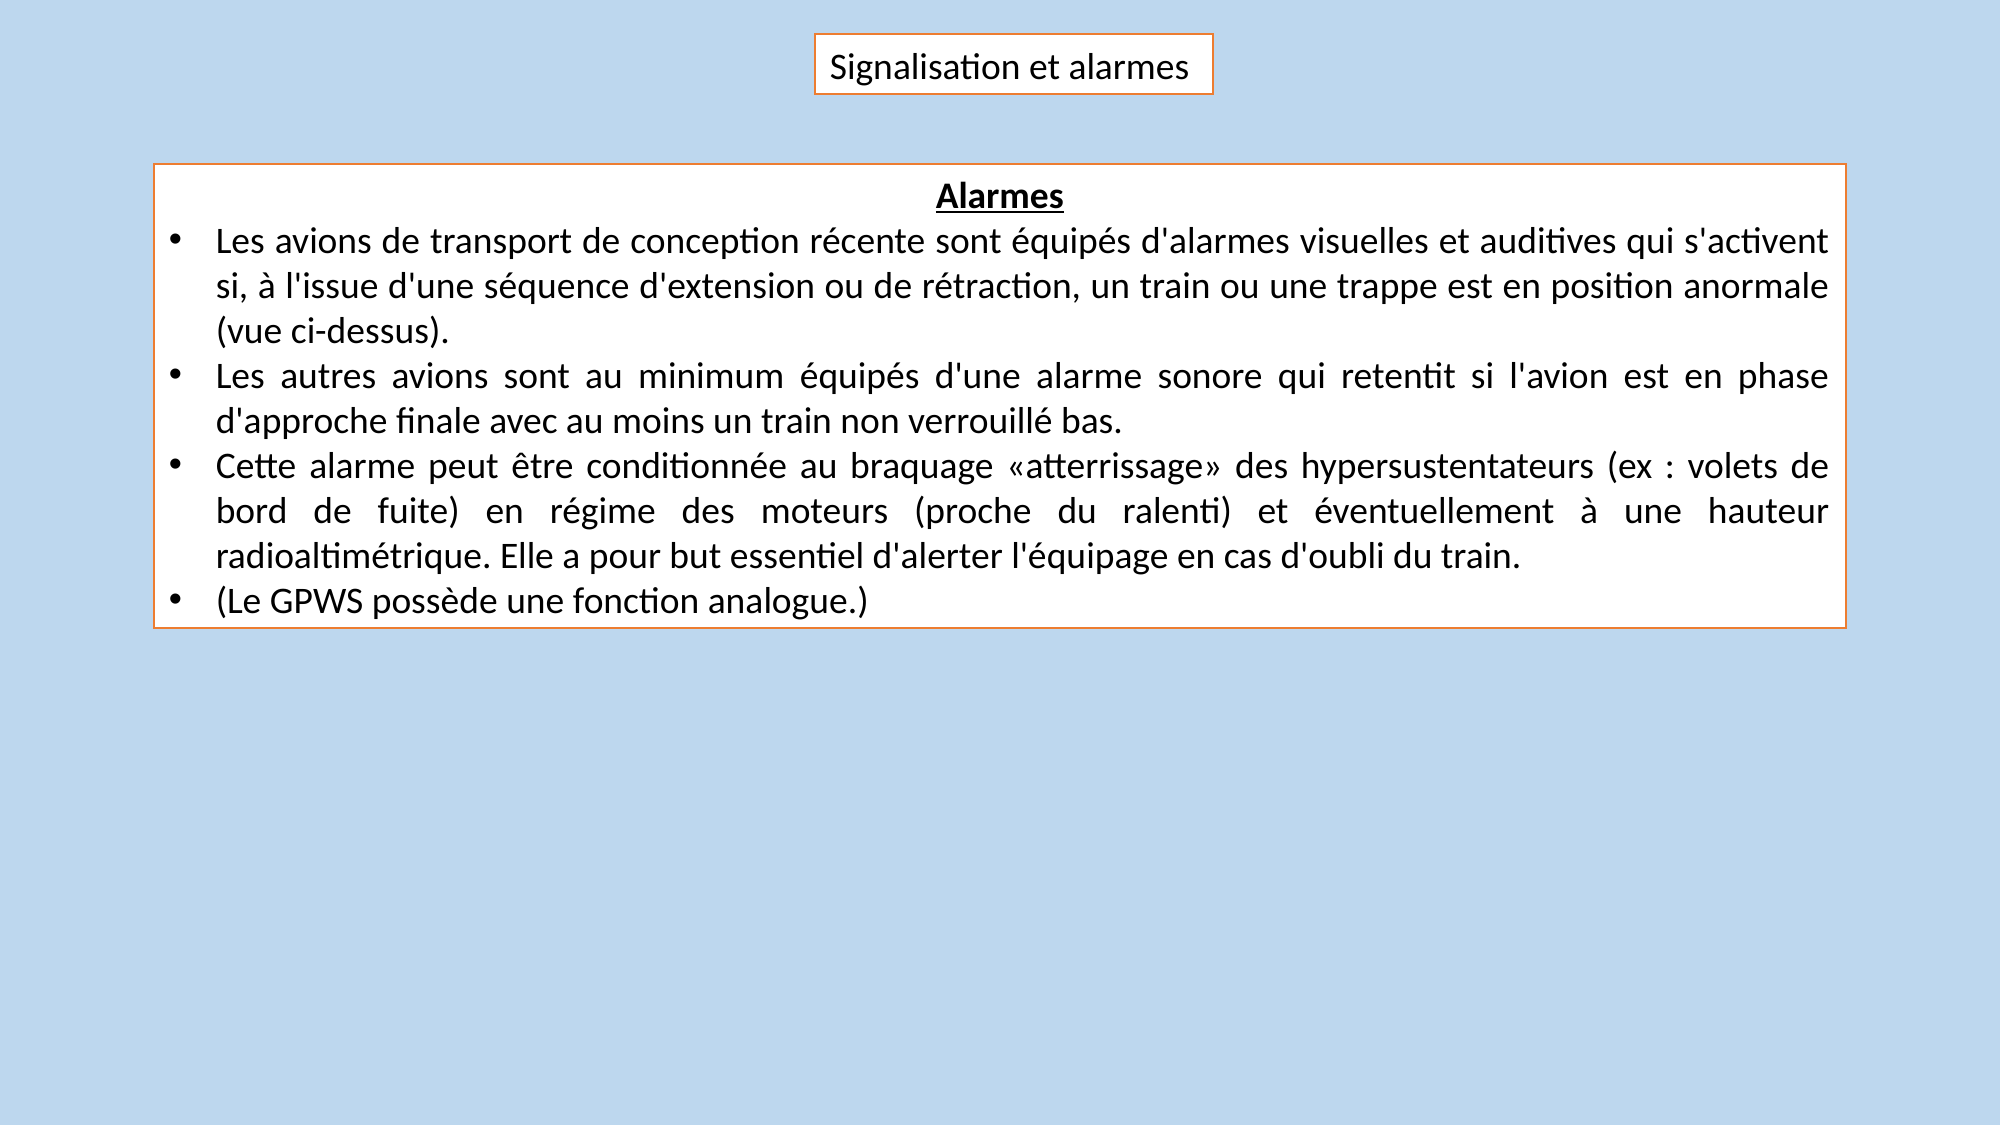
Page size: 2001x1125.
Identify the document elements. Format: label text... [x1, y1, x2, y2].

text_box Alarmes Les avions de transport de conception récente sont équipés d'alarmes visuelles et auditives qui s'activent si, à l'issue d'une séquence d'extension ou de rétraction, un train ou une trappe est en position anormale (vue ci-dessus). Les autres avions sont au minimum équipés d'une alarme sonore qui retentit si l'avion est en phase d'approche finale avec au moins un train non verrouillé bas. Cette alarme peut être conditionnée au braquage «atterrissage» des hypersustentateurs (ex : volets de bord de fuite) en régime des moteurs (proche du ralenti) et éventuellement à une hauteur radioaltimétrique. Elle a pour but essentiel d'alerter l'équipage en cas d'oubli du train. (Le GPWS possède une fonction analogue.) [153, 163, 1847, 629]
text_box Signalisation et alarmes [814, 33, 1214, 95]
